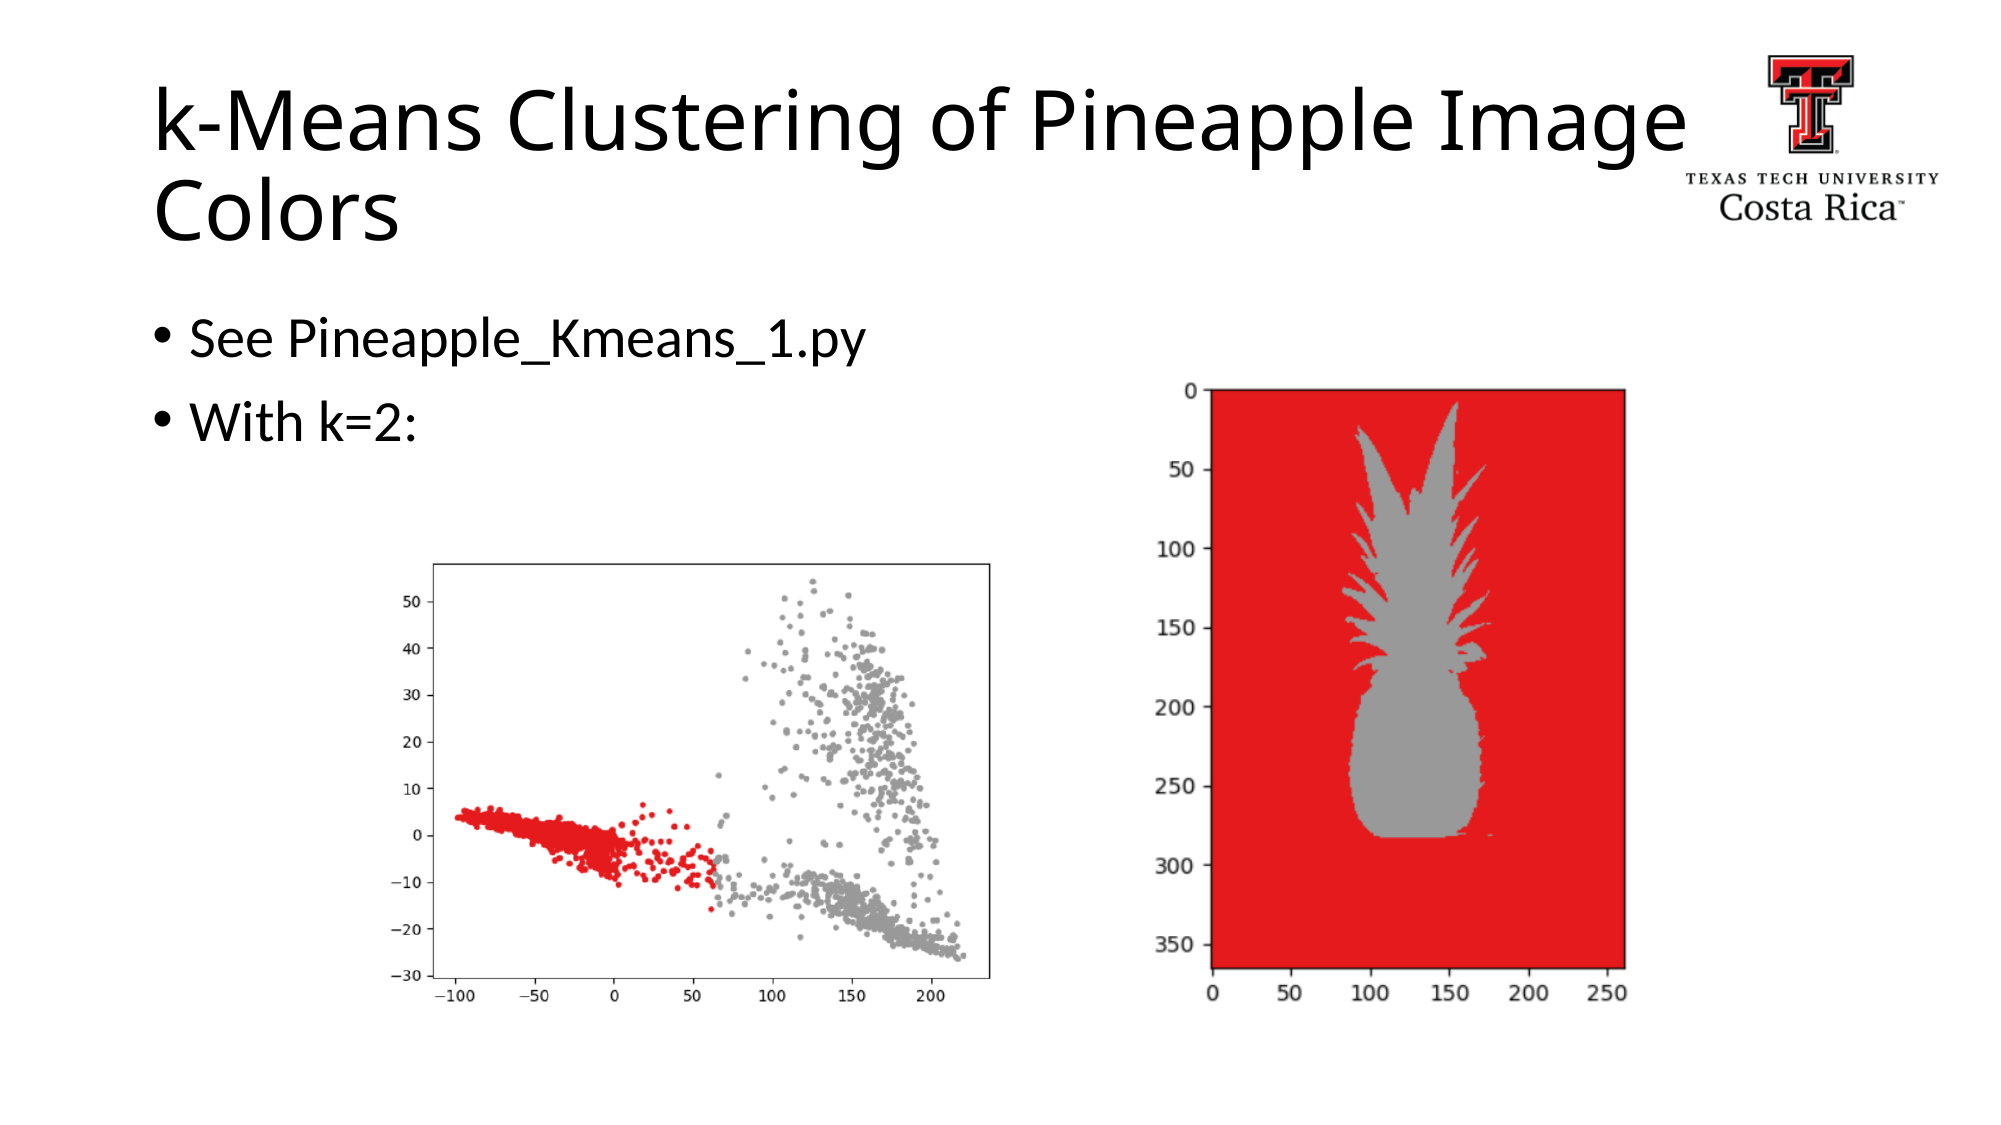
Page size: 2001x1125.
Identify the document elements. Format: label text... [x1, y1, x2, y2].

title k-Means Clustering of Pineapple Image Colors [137, 59, 1863, 278]
picture [1093, 346, 1678, 1014]
picture [373, 540, 1000, 1014]
list See Pineapple_Kmeans_1.py With k=2: [137, 299, 1863, 1014]
picture [1664, 30, 1964, 251]
